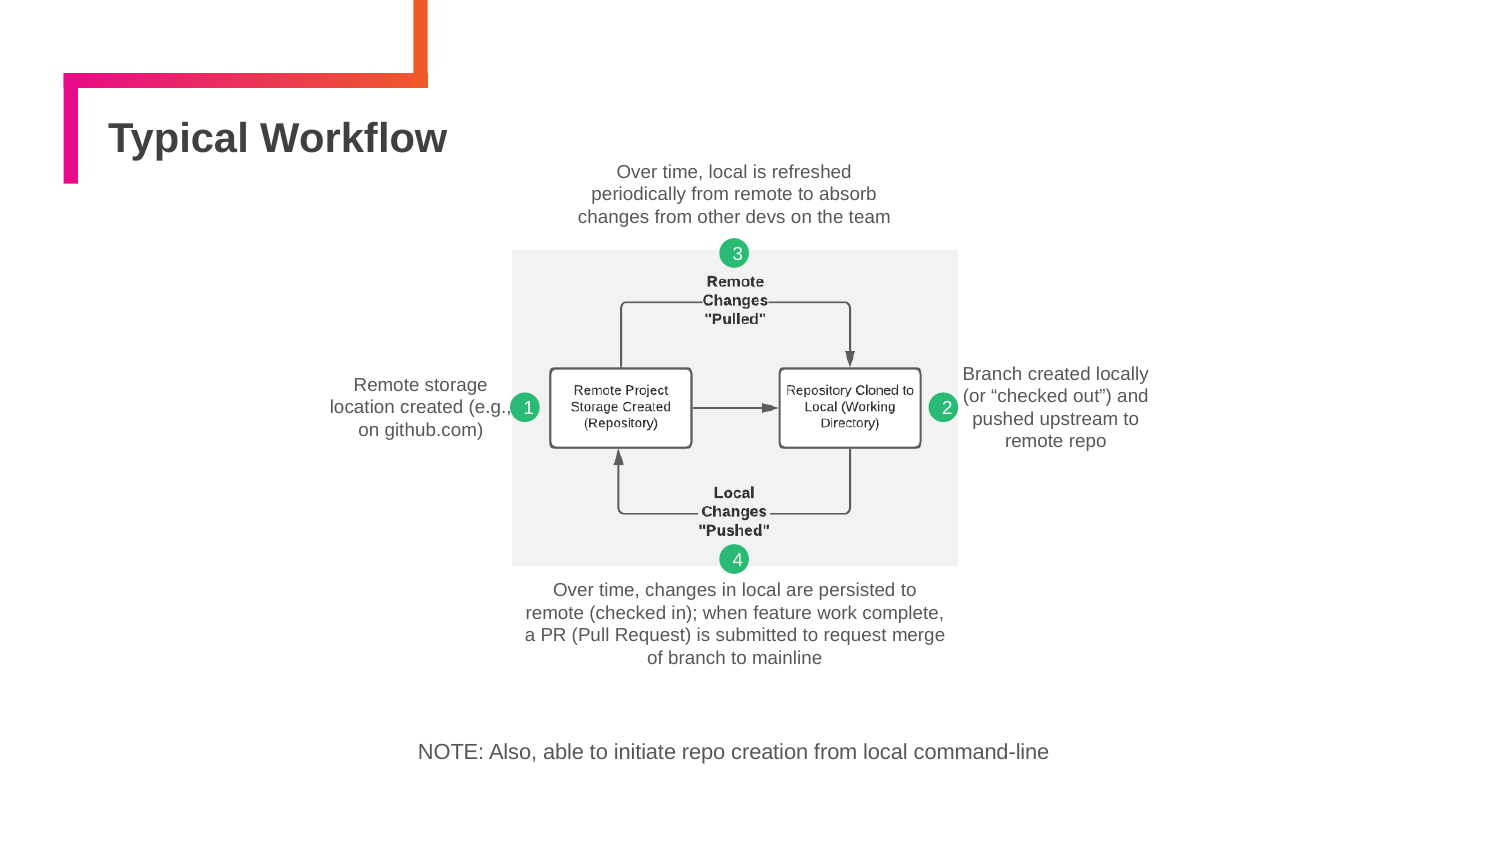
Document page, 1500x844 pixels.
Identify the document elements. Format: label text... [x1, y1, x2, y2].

text_box Over time, changes in local are persisted to remote (checked in); when feature work complete, a PR (Pull Request) is submitted to request merge of branch to mainline [510, 580, 959, 671]
title Typical Workflow [100, 117, 1455, 169]
text_box Remote storage location created (e.g., on github.com) [316, 358, 505, 454]
text_box Over time, local is refreshed periodically from remote to absorb changes from other devs on the team [560, 145, 908, 237]
text_box Branch created locally (or “checked out”) and pushed upstream to remote repo [962, 358, 1166, 454]
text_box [510, 238, 958, 574]
text_box NOTE: Also, able to initiate repo creation from local command-line [383, 733, 1085, 769]
